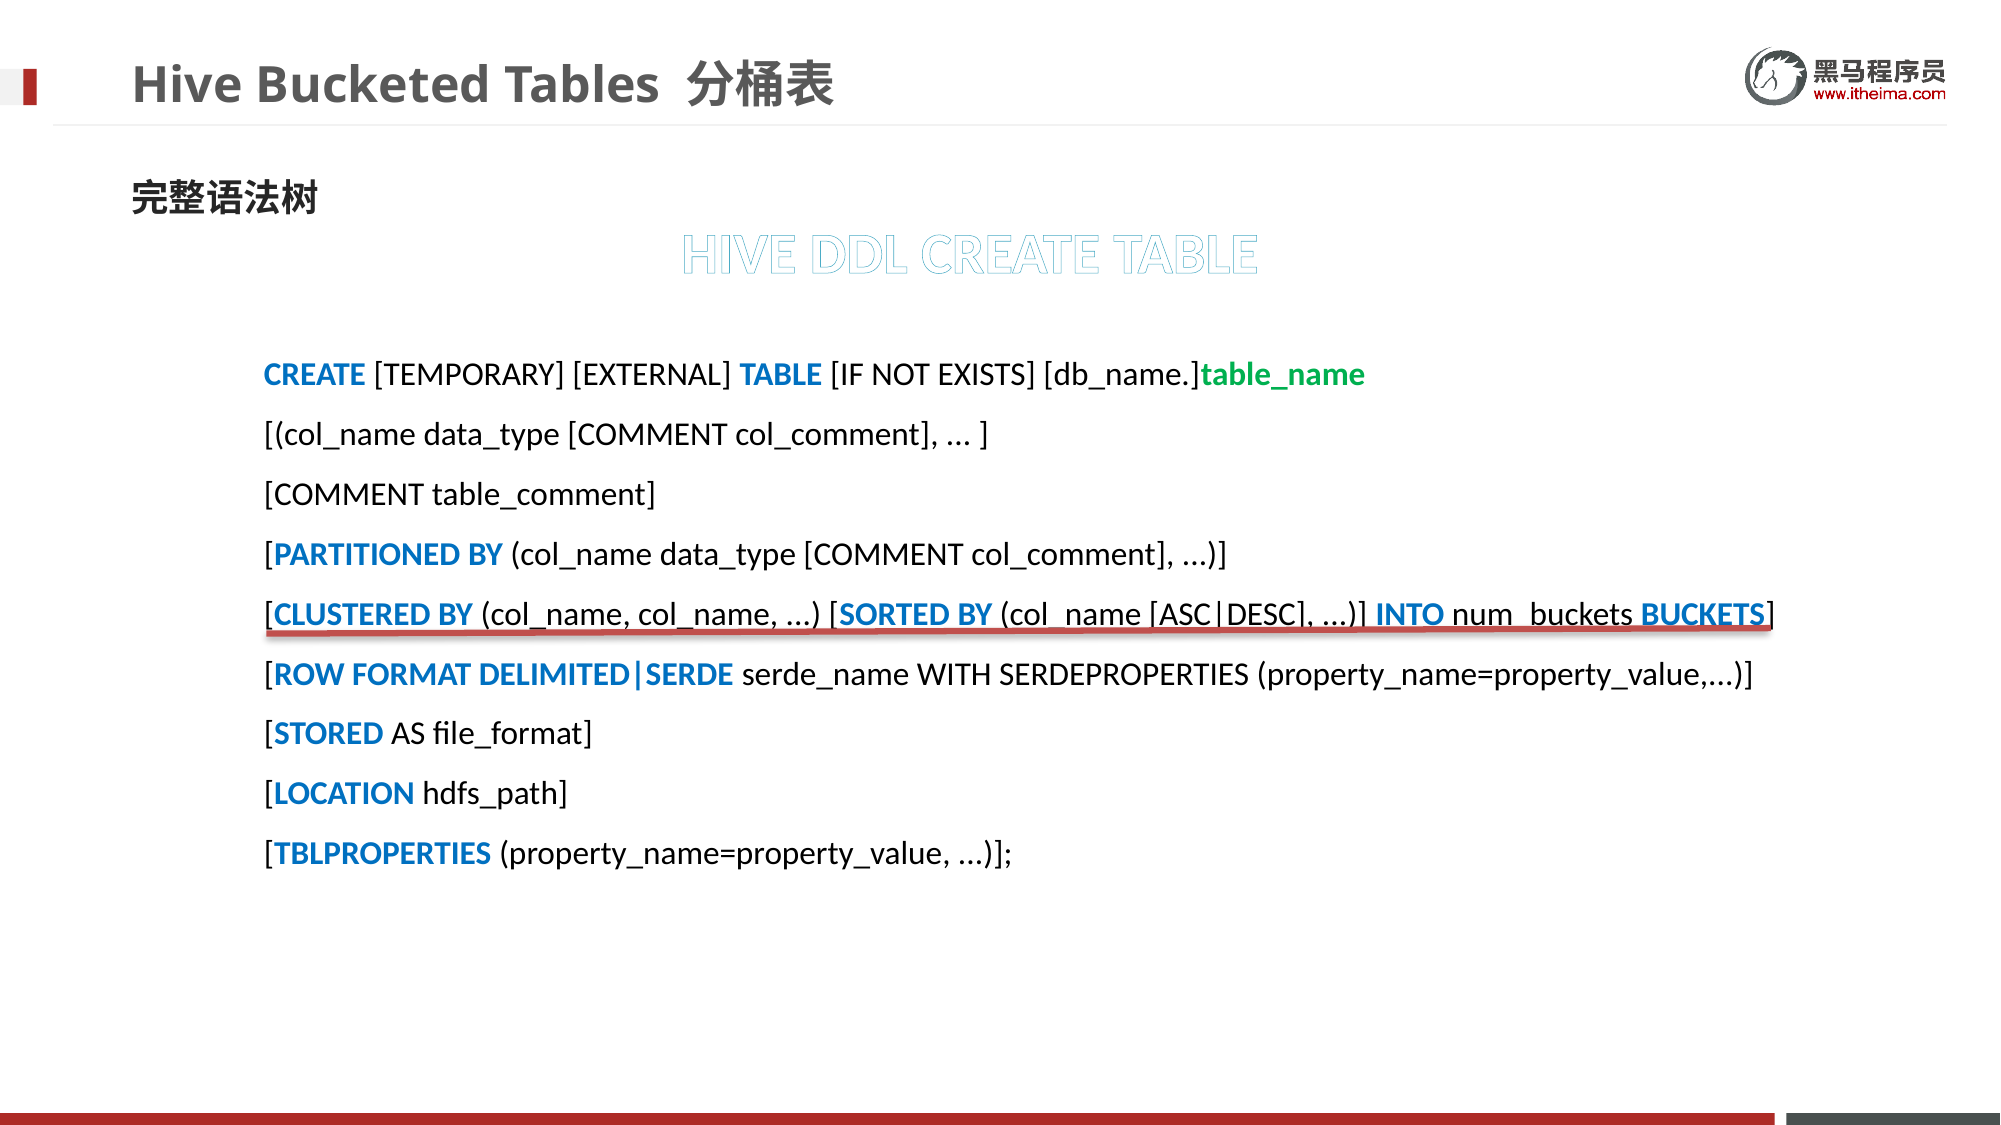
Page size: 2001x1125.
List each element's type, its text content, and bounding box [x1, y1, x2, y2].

list 完整语法树 [116, 154, 1880, 239]
text_box HIVE DDL CREATE TABLE [666, 207, 1275, 293]
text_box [266, 627, 1771, 634]
text_box CREATE [TEMPORARY] [EXTERNAL] TABLE [IF NOT EXISTS] [db_name.]table_name [(col_name data_type [COMMENT col_comment], ... ] [COMMENT table_comment] [PARTITIONED BY (col_name data_type [COMMENT col_comment], ...)] [CLUSTERED BY (col_name, col_name, ...) [SORTED BY (col_name [ASC|DESC], ...)] INTO num_buckets BUCKETS] [ROW FORMAT DELIMITED|SERDE serde_name WITH SERDEPROPERTIES (property_name=property_value,...)] [STORED AS file_format] [LOCATION hdfs_path] [TBLPROPERTIES (property_name=property_value, ...)]; [234, 325, 1990, 879]
picture [1744, 46, 1946, 106]
title Hive Bucketed Tables 分桶表 [116, 40, 1556, 125]
